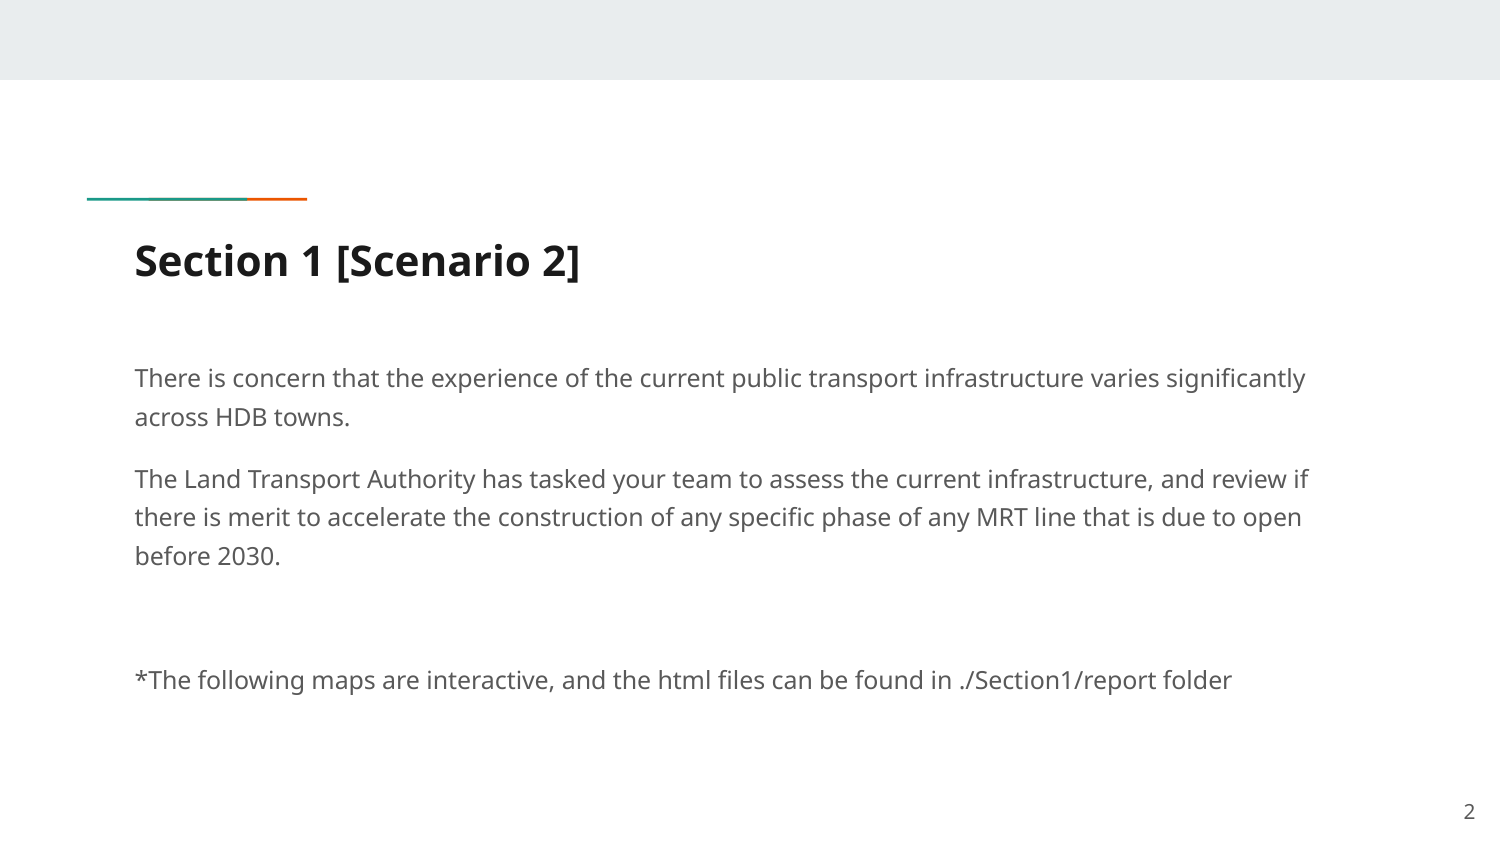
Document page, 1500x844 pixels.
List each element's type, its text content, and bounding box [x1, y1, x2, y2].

title Section 1 [Scenario 2] [119, 216, 1381, 305]
list There is concern that the experience of the current public transport infrastructure varies significantly across HDB towns. The Land Transport Authority has tasked your team to assess the current infrastructure, and review if there is merit to accelerate the construction of any specific phase of any MRT line that is due to open before 2030. *The following maps are interactive, and the html files can be found in ./Section1/report folder [119, 341, 1381, 712]
slide_number ‹#› [1400, 779, 1491, 844]
